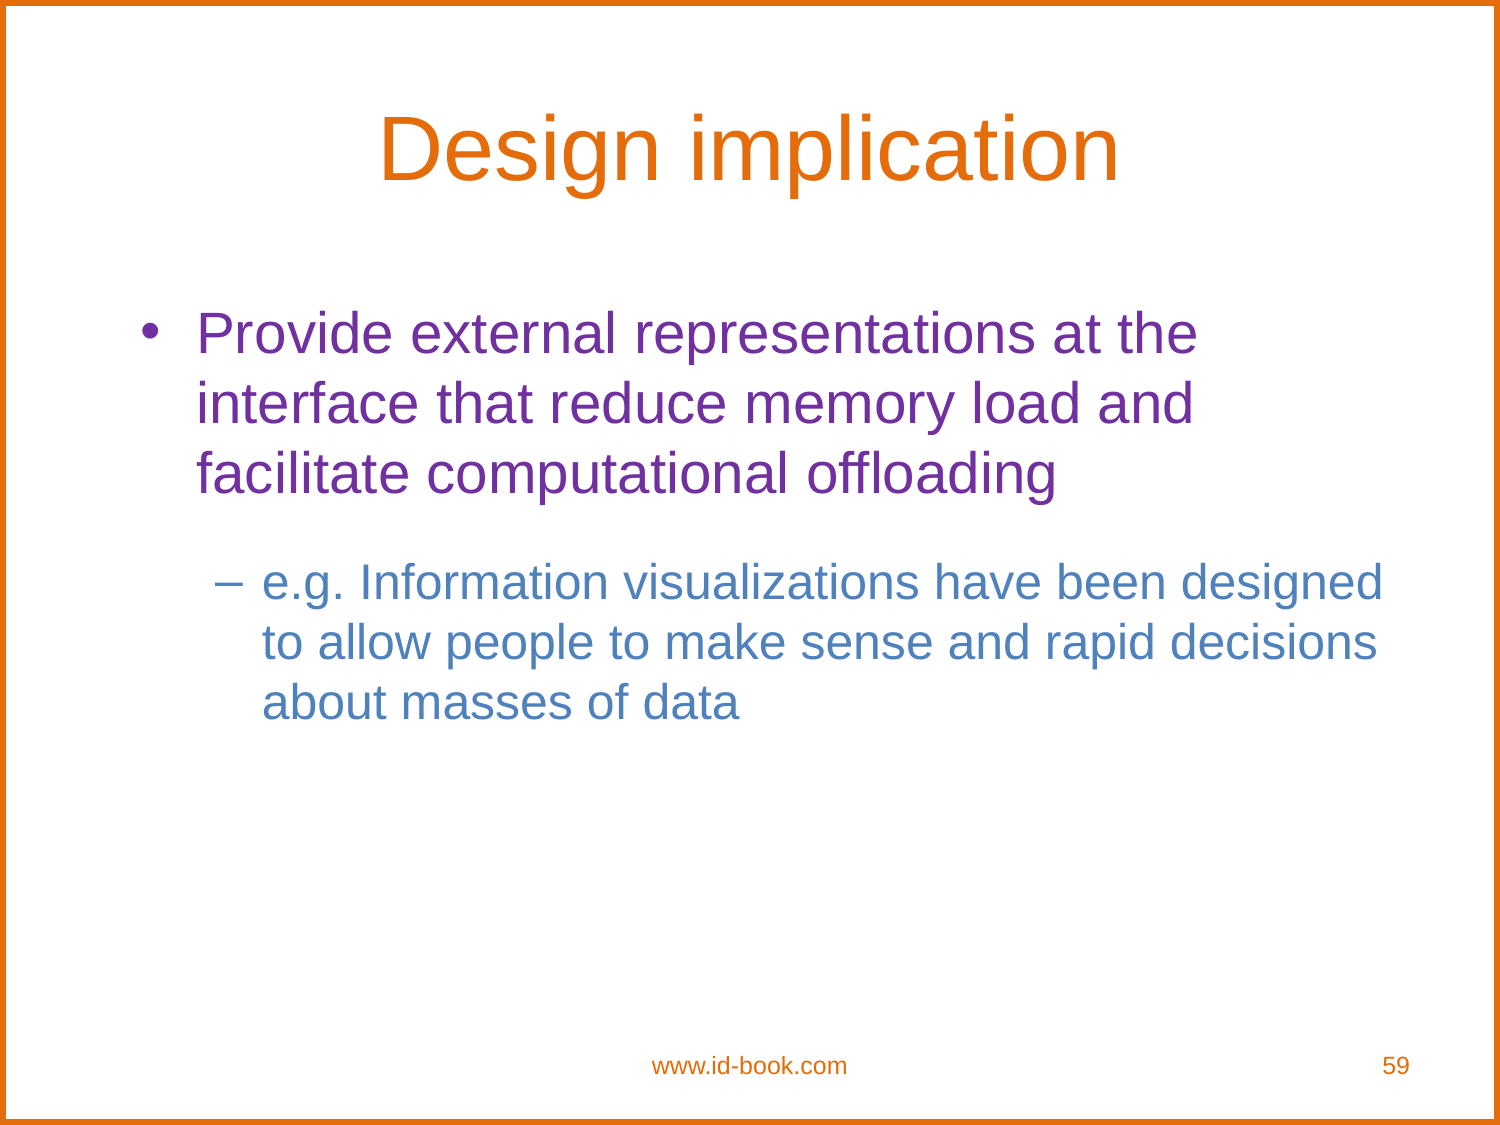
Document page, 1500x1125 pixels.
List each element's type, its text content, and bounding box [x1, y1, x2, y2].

footer www.id-book.com [512, 1042, 988, 1103]
list Provide external representations at the interface that reduce memory load and facilitate computational offloading e.g. Information visualizations have been designed to allow people to make sense and rapid decisions about masses of data [125, 287, 1400, 963]
title Design implication [112, 50, 1388, 238]
slide_number 59 [1074, 1042, 1425, 1103]
